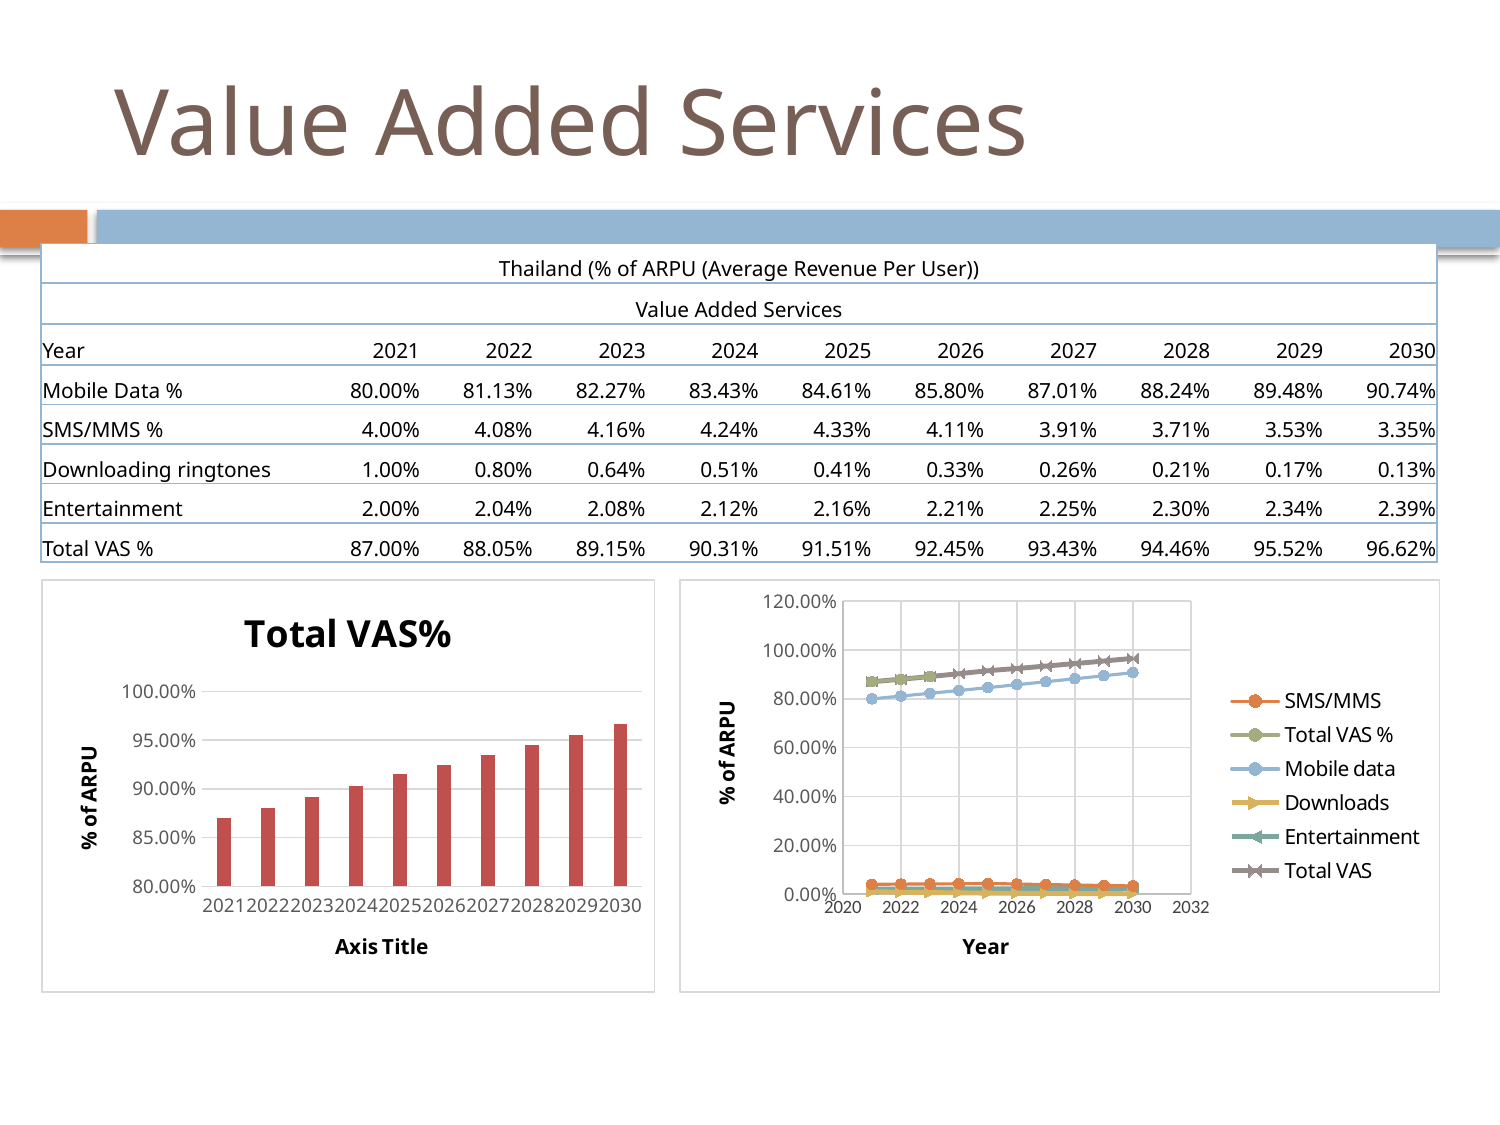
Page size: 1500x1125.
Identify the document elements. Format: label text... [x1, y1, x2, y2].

table_cell 81.13% [421, 366, 534, 404]
table_cell 88.05% [421, 524, 534, 561]
table_cell 2.21% [872, 484, 985, 522]
table_cell 3.91% [985, 405, 1098, 443]
table_cell 0.17% [1211, 445, 1324, 483]
table_cell 2.00% [308, 484, 421, 522]
table_cell 95.52% [1211, 524, 1324, 561]
table_cell 0.21% [1098, 445, 1211, 483]
table_cell 2023 [534, 325, 647, 364]
table_cell 4.24% [647, 405, 759, 443]
table_cell Downloading ringtones [42, 445, 308, 483]
table_cell 84.61% [759, 366, 872, 404]
table_cell 2022 [421, 325, 534, 364]
table_cell 88.24% [1098, 366, 1211, 404]
table_cell 2.25% [985, 484, 1098, 522]
table_cell 4.00% [308, 405, 421, 443]
table_cell Total VAS % [42, 524, 308, 561]
table_cell 0.51% [647, 445, 759, 483]
table_cell 2.12% [647, 484, 759, 522]
table_cell 4.16% [534, 405, 647, 443]
chart [40, 578, 656, 994]
table_cell 2021 [308, 325, 421, 364]
table_cell 90.31% [647, 524, 759, 561]
table_cell 92.45% [872, 524, 985, 561]
table_cell 91.51% [759, 524, 872, 561]
table_cell Year [42, 325, 308, 364]
table_cell 0.41% [759, 445, 872, 483]
table_cell 0.64% [534, 445, 647, 483]
table_cell 89.15% [534, 524, 647, 561]
table_cell 2.08% [534, 484, 647, 522]
table_cell SMS/MMS % [42, 405, 308, 443]
table_cell 82.27% [534, 366, 647, 404]
table_header Thailand (% of ARPU (Average Revenue Per User)) [42, 244, 1436, 282]
table_cell 0.13% [1324, 445, 1436, 483]
table_cell 2024 [647, 325, 759, 364]
table_cell 87.01% [985, 366, 1098, 404]
table_cell 1.00% [308, 445, 421, 483]
table_cell 94.46% [1098, 524, 1211, 561]
table_cell 3.35% [1324, 405, 1436, 443]
table_cell 0.33% [872, 445, 985, 483]
table_cell 3.53% [1211, 405, 1324, 443]
table_cell Mobile Data % [42, 366, 308, 404]
table_cell 2027 [985, 325, 1098, 364]
table_cell 4.11% [872, 405, 985, 443]
table_cell 2.04% [421, 484, 534, 522]
table_cell 90.74% [1324, 366, 1436, 404]
table_cell 2029 [1211, 325, 1324, 364]
table_cell 87.00% [308, 524, 421, 561]
table_cell 4.33% [759, 405, 872, 443]
title Value Added Services [99, 37, 1438, 200]
table_cell 2.16% [759, 484, 872, 522]
table_cell 80.00% [308, 366, 421, 404]
table_cell 0.26% [985, 445, 1098, 483]
table_cell 0.80% [421, 445, 534, 483]
table_cell 2026 [872, 325, 985, 364]
chart [678, 578, 1441, 994]
table_cell 2028 [1098, 325, 1211, 364]
table_cell 2025 [759, 325, 872, 364]
table_cell 93.43% [985, 524, 1098, 561]
table_cell 83.43% [647, 366, 759, 404]
table_cell 96.62% [1324, 524, 1436, 561]
table_cell 3.71% [1098, 405, 1211, 443]
table_cell 2030 [1324, 325, 1436, 364]
table_cell 2.30% [1098, 484, 1211, 522]
table_cell 2.34% [1211, 484, 1324, 522]
table_cell 85.80% [872, 366, 985, 404]
table_cell Value Added Services [42, 284, 1436, 323]
table_cell 4.08% [421, 405, 534, 443]
table_cell 89.48% [1211, 366, 1324, 404]
table_cell Entertainment [42, 484, 308, 522]
table_cell 2.39% [1324, 484, 1436, 522]
